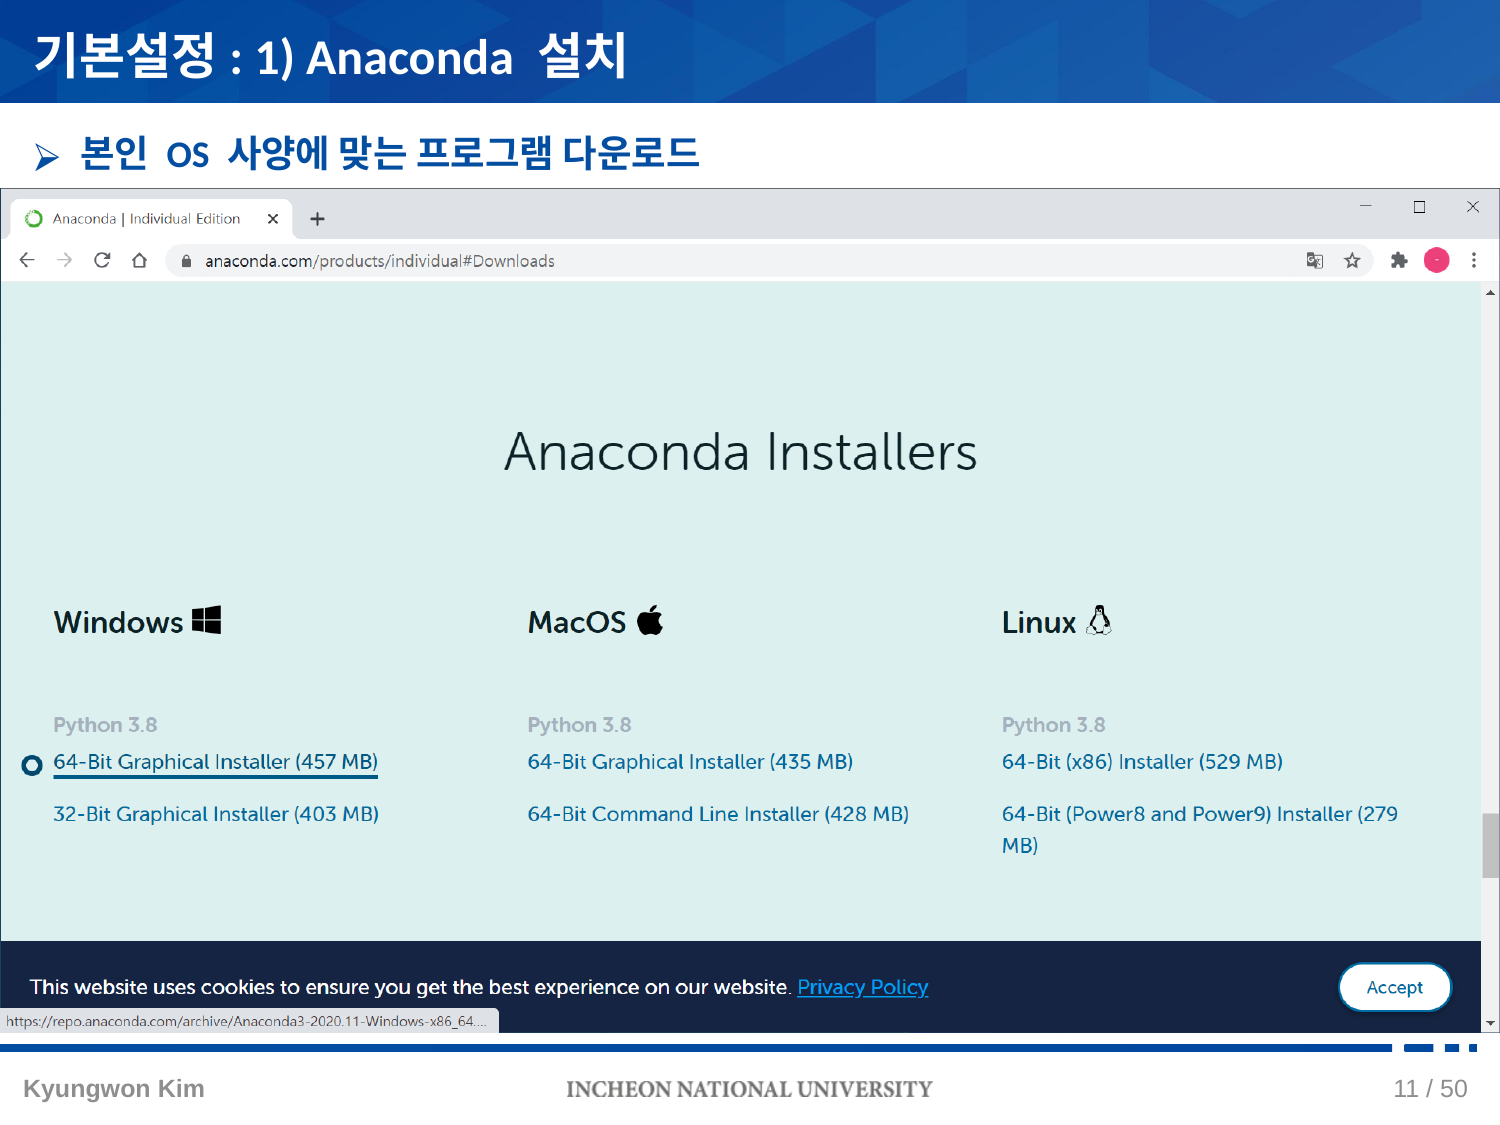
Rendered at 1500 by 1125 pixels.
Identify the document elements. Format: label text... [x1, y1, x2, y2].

picture [0, 0, 1500, 103]
text_box 기본설정: 1) Anaconda 설치 [18, 16, 1482, 93]
slide_number 10 / 50 [1371, 1057, 1490, 1118]
picture [0, 188, 1500, 1033]
text_box 본인 OS 사양에 맞는 프로그램 다운로드 [18, 122, 1482, 186]
picture [567, 1081, 933, 1097]
